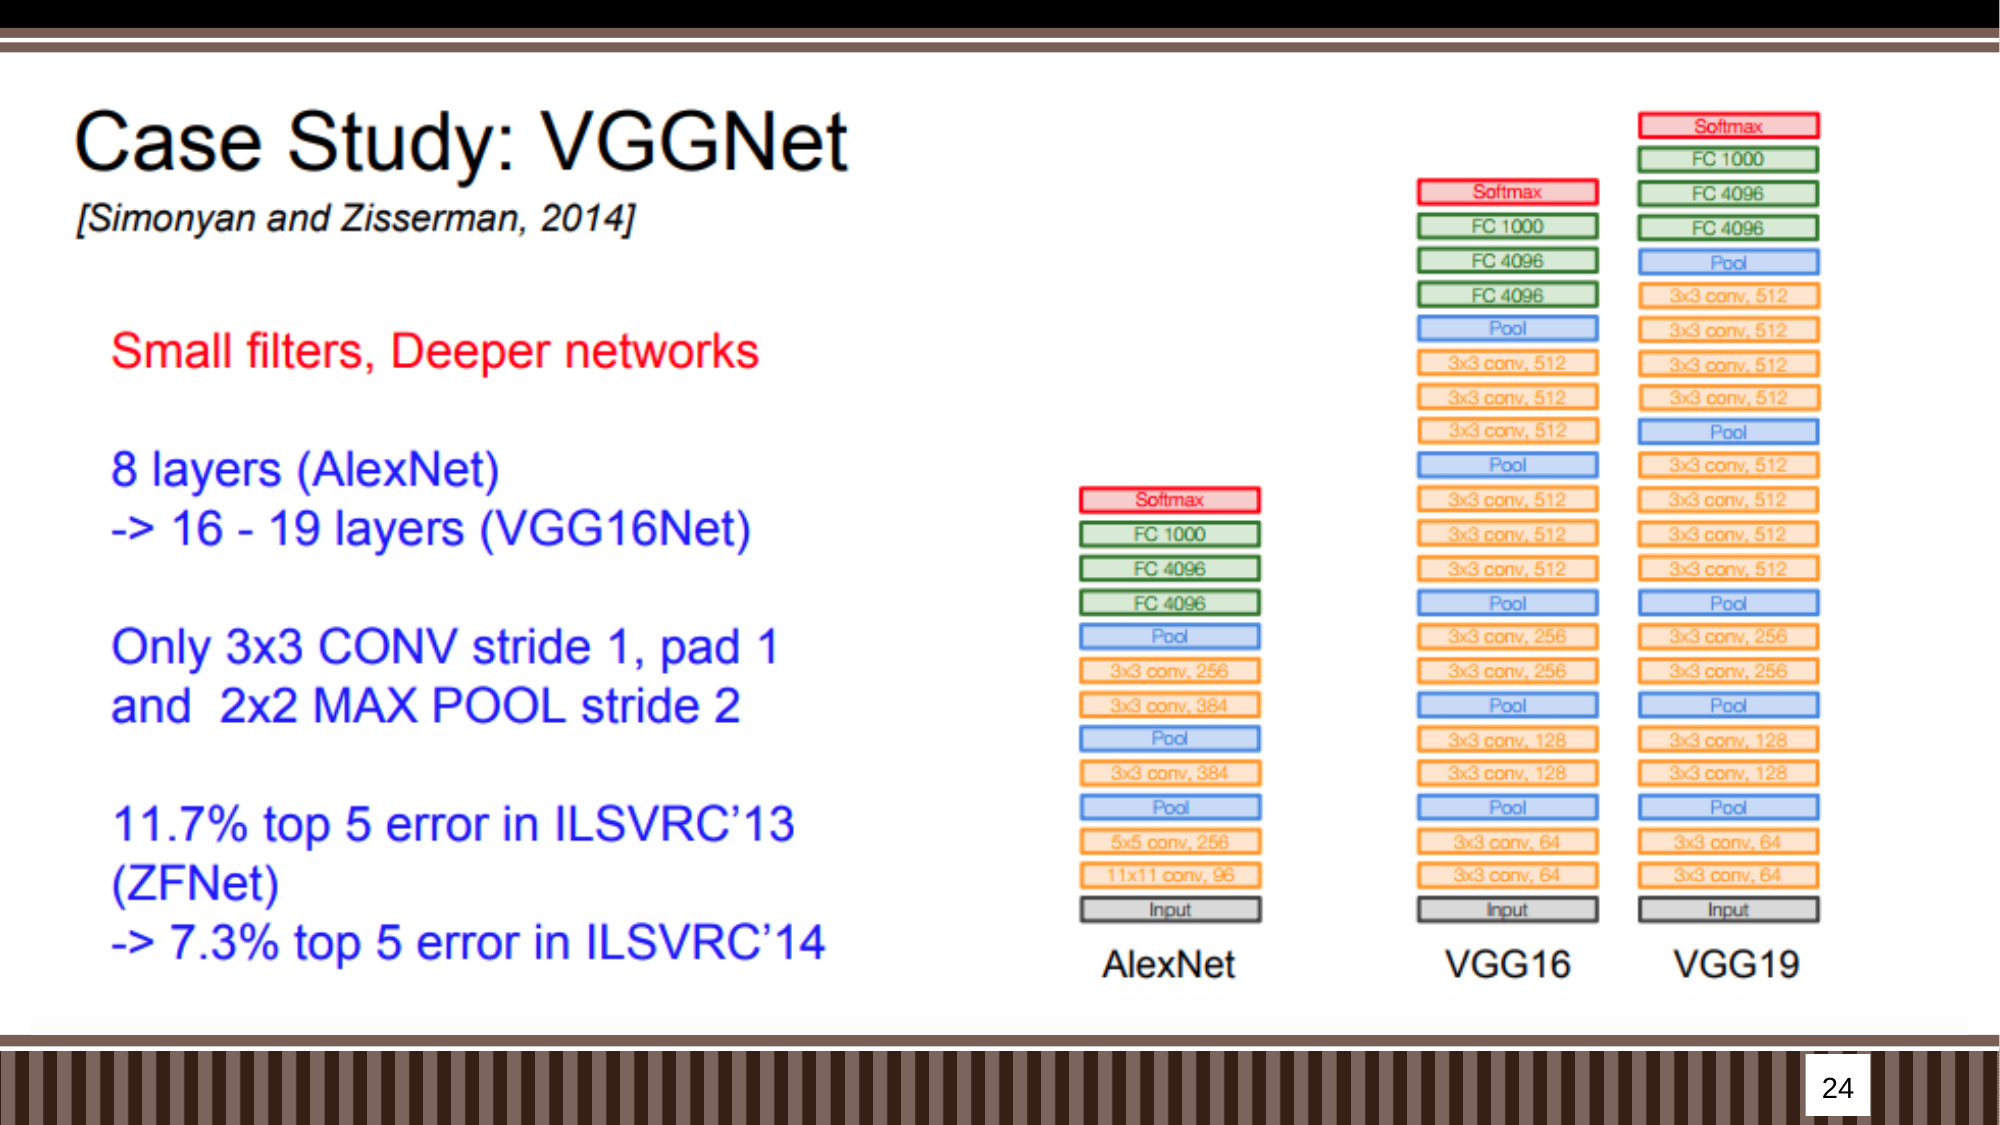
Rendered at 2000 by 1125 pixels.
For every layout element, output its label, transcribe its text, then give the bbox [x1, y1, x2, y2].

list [30, 77, 1969, 1036]
text_box 24 [1805, 1054, 1871, 1116]
picture [0, 1051, 2000, 1125]
